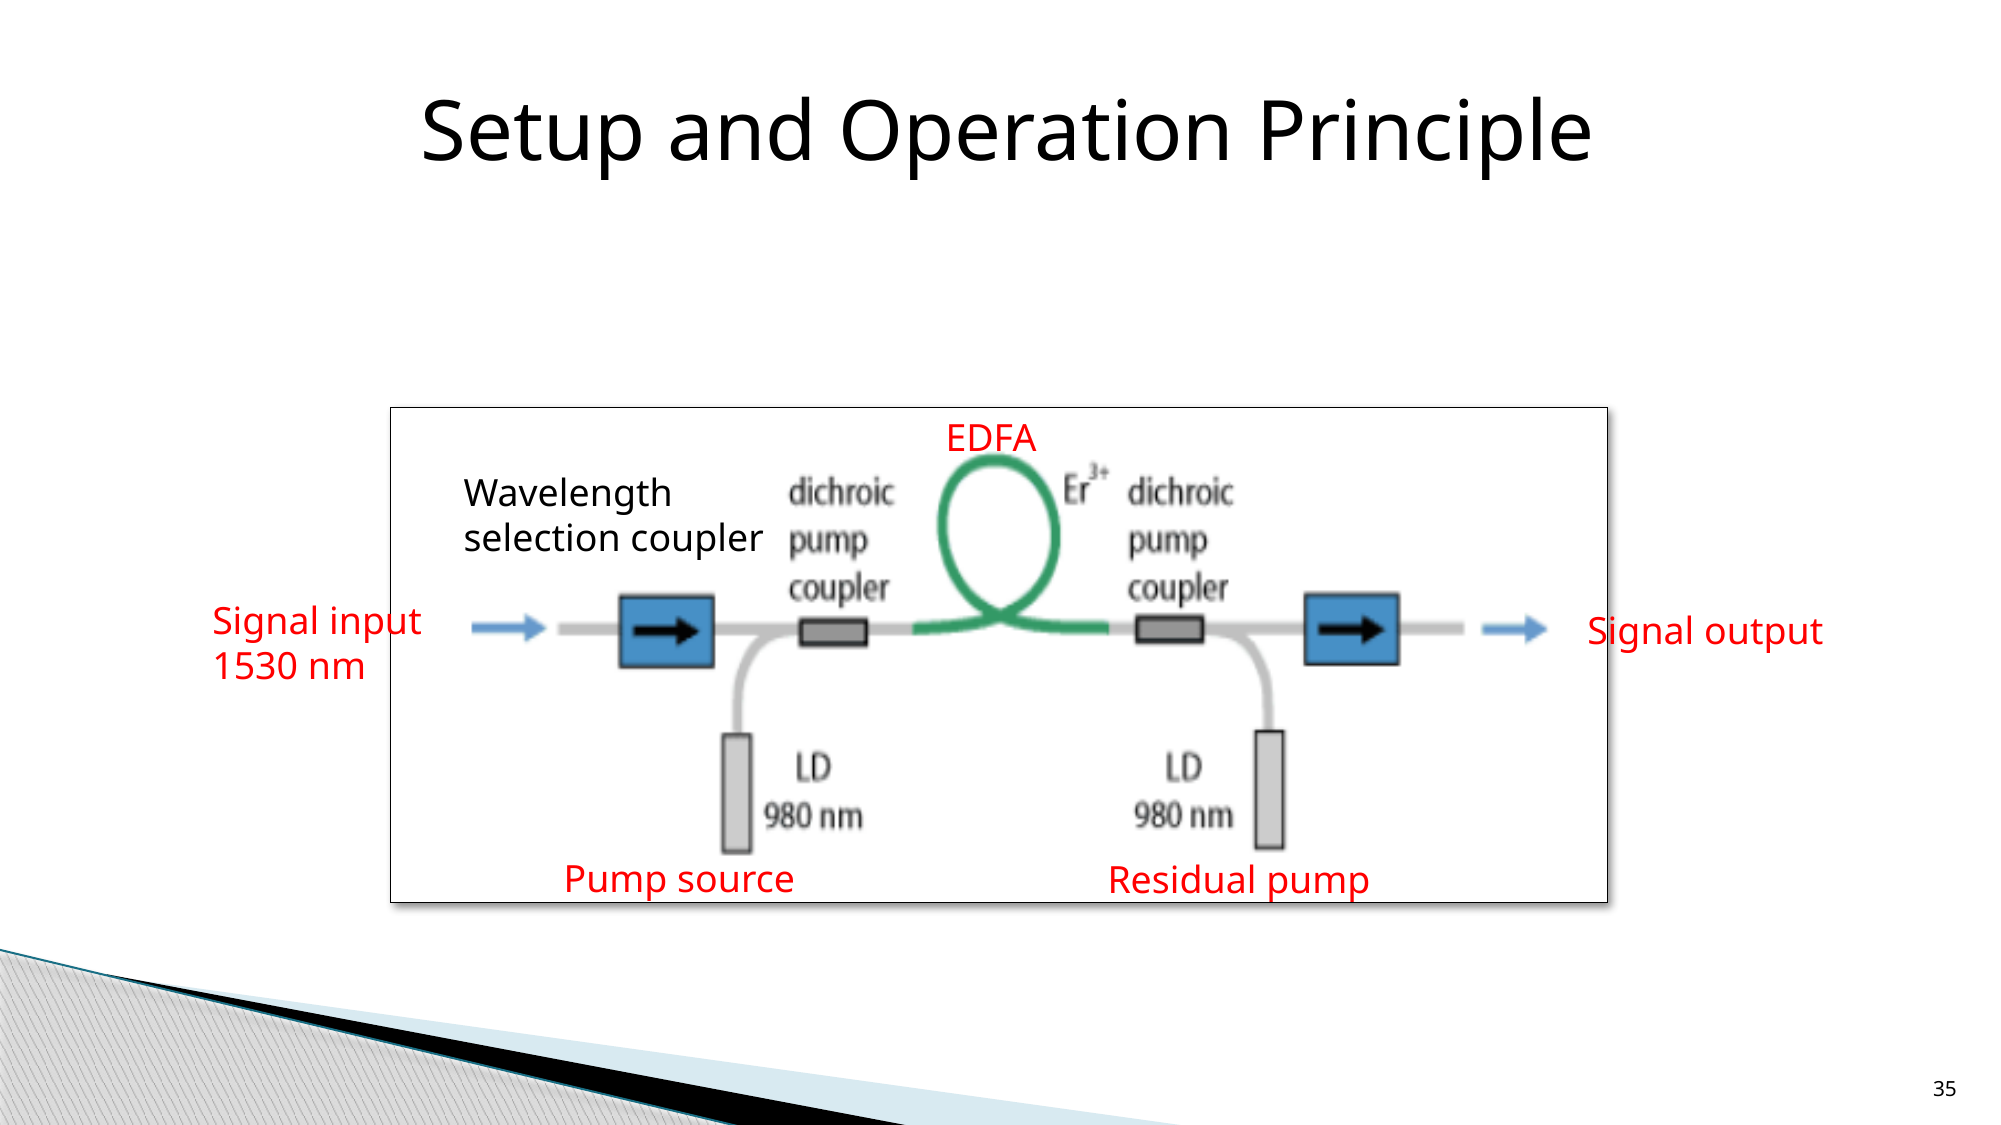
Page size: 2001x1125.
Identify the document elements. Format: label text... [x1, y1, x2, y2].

slide_number 35 [1891, 1051, 1972, 1112]
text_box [197, 406, 1886, 910]
text_box Setup and Operation Principle [223, 69, 1793, 185]
